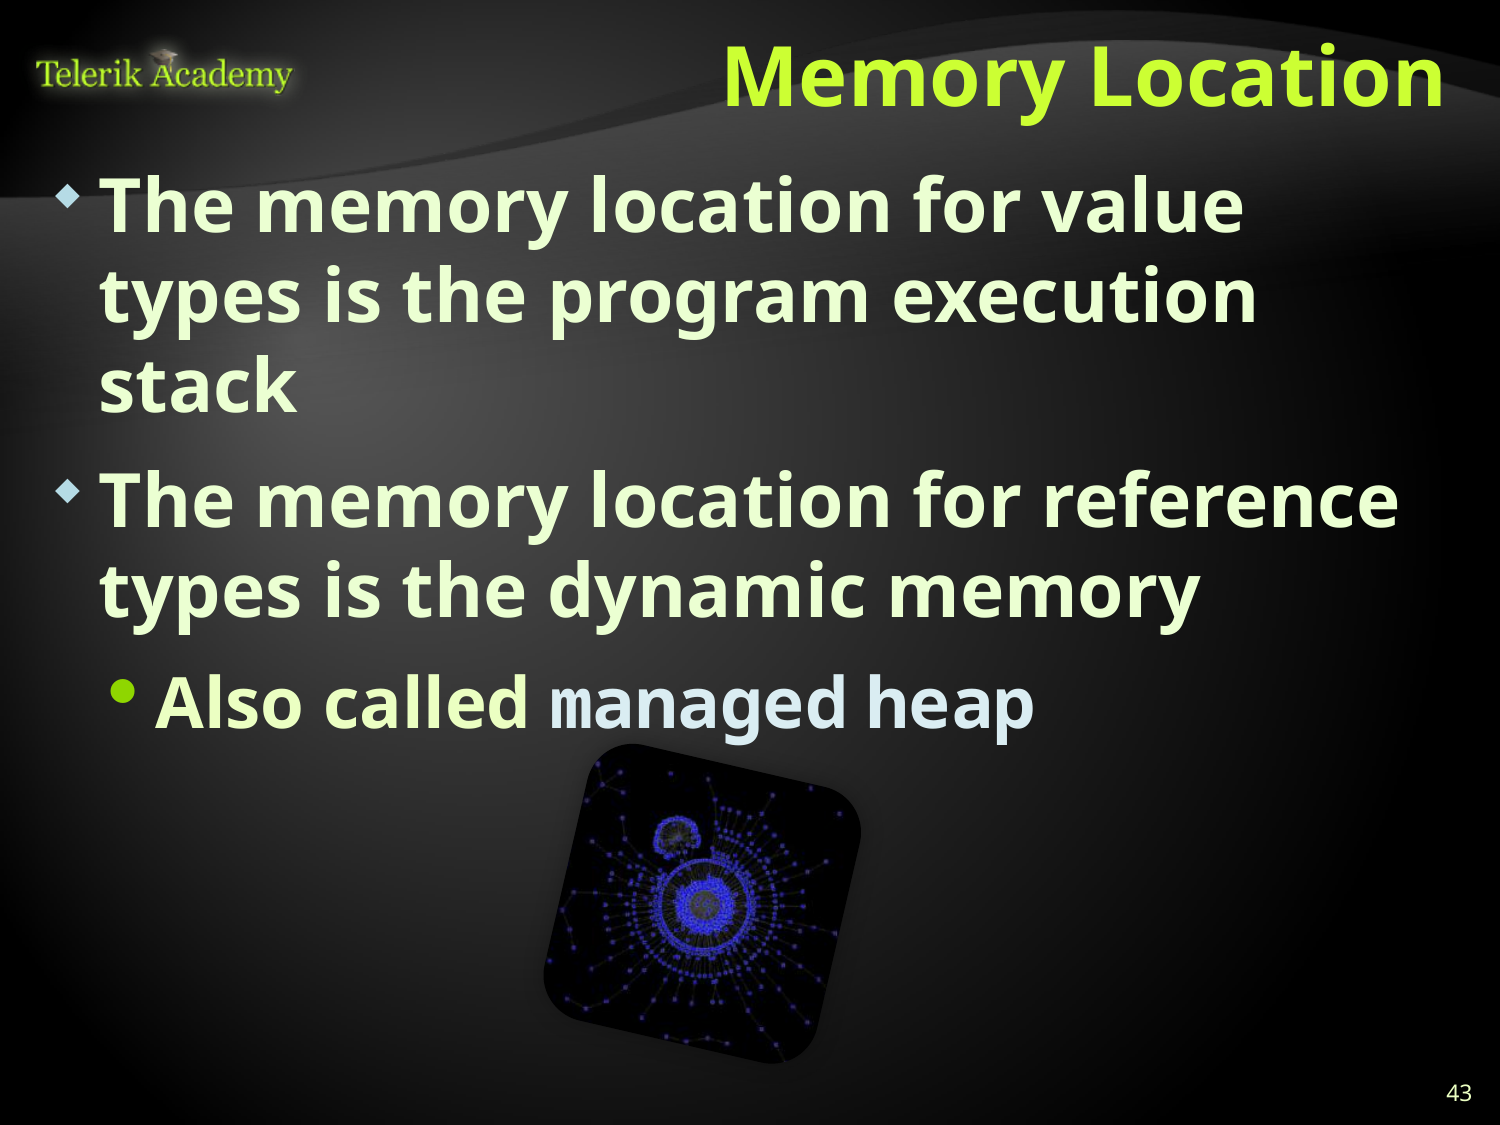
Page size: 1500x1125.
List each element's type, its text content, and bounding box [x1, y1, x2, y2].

picture [0, 0, 1500, 1125]
list The memory location for value types is the program execution stack The memory location for reference types is the dynamic memory Also called managed heap [37, 149, 1463, 1100]
title Memory Location [300, 12, 1463, 149]
slide_number 43 [1412, 1074, 1488, 1113]
